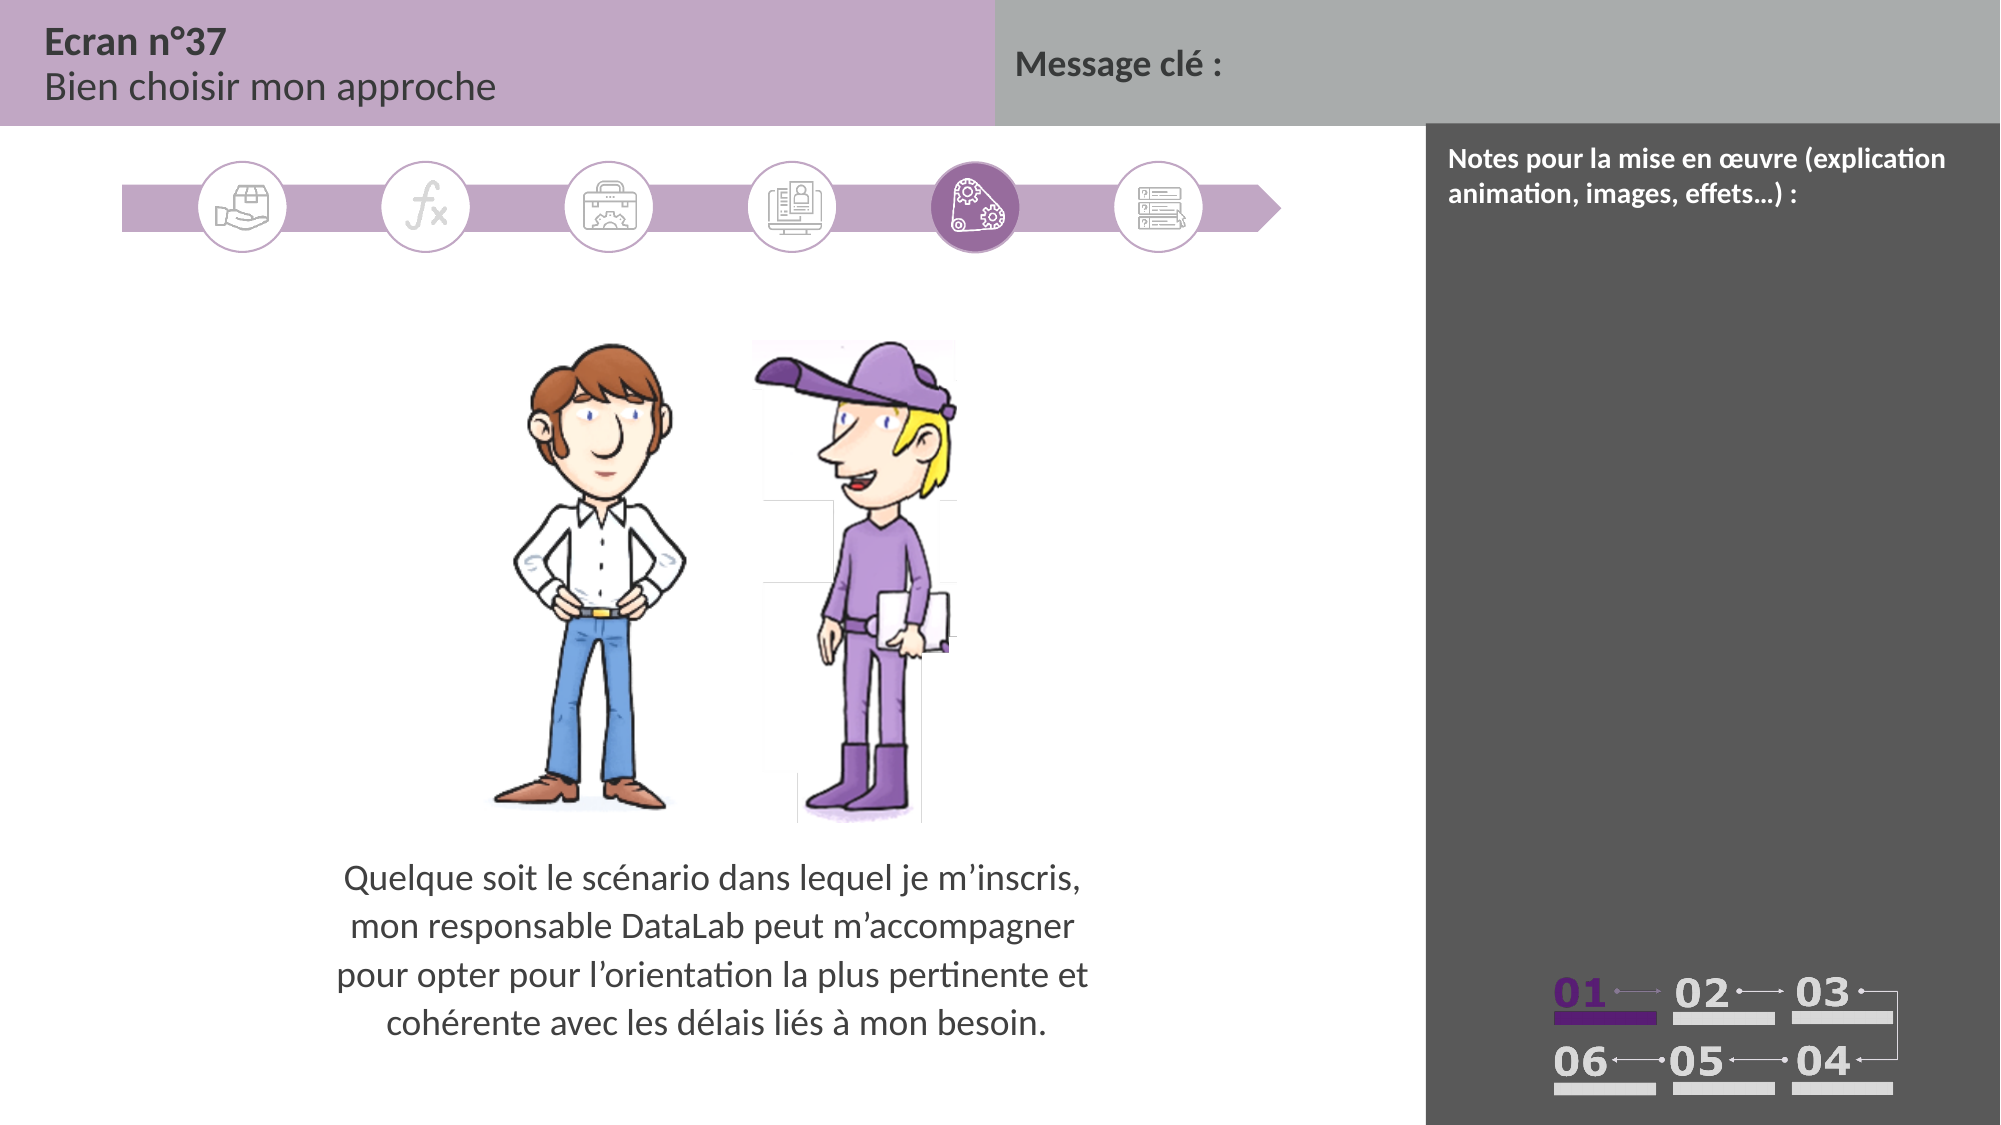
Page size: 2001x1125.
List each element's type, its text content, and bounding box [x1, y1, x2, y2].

text_box Notes pour la mise en œuvre (explication animation, images, effets…) : [1433, 131, 1980, 217]
picture [768, 181, 822, 235]
picture [215, 180, 269, 235]
picture [583, 178, 637, 233]
text_box [1425, 122, 2000, 1125]
title Ecran n°37 Bien choisir mon approche [29, 4, 967, 124]
picture [752, 340, 957, 823]
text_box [122, 161, 1282, 253]
list Message clé : [999, 10, 2000, 119]
picture [401, 180, 451, 230]
picture [457, 333, 737, 817]
text_box [1442, 239, 1980, 1091]
picture [1528, 954, 1898, 1108]
text_box Quelque soit le scénario dans lequel je m’inscris, mon responsable DataLab peut m’accompagner pour opter pour l’orientation la plus pertinente et cohérente avec les délais liés à mon besoin. [29, 842, 1405, 1051]
picture [951, 178, 1005, 233]
